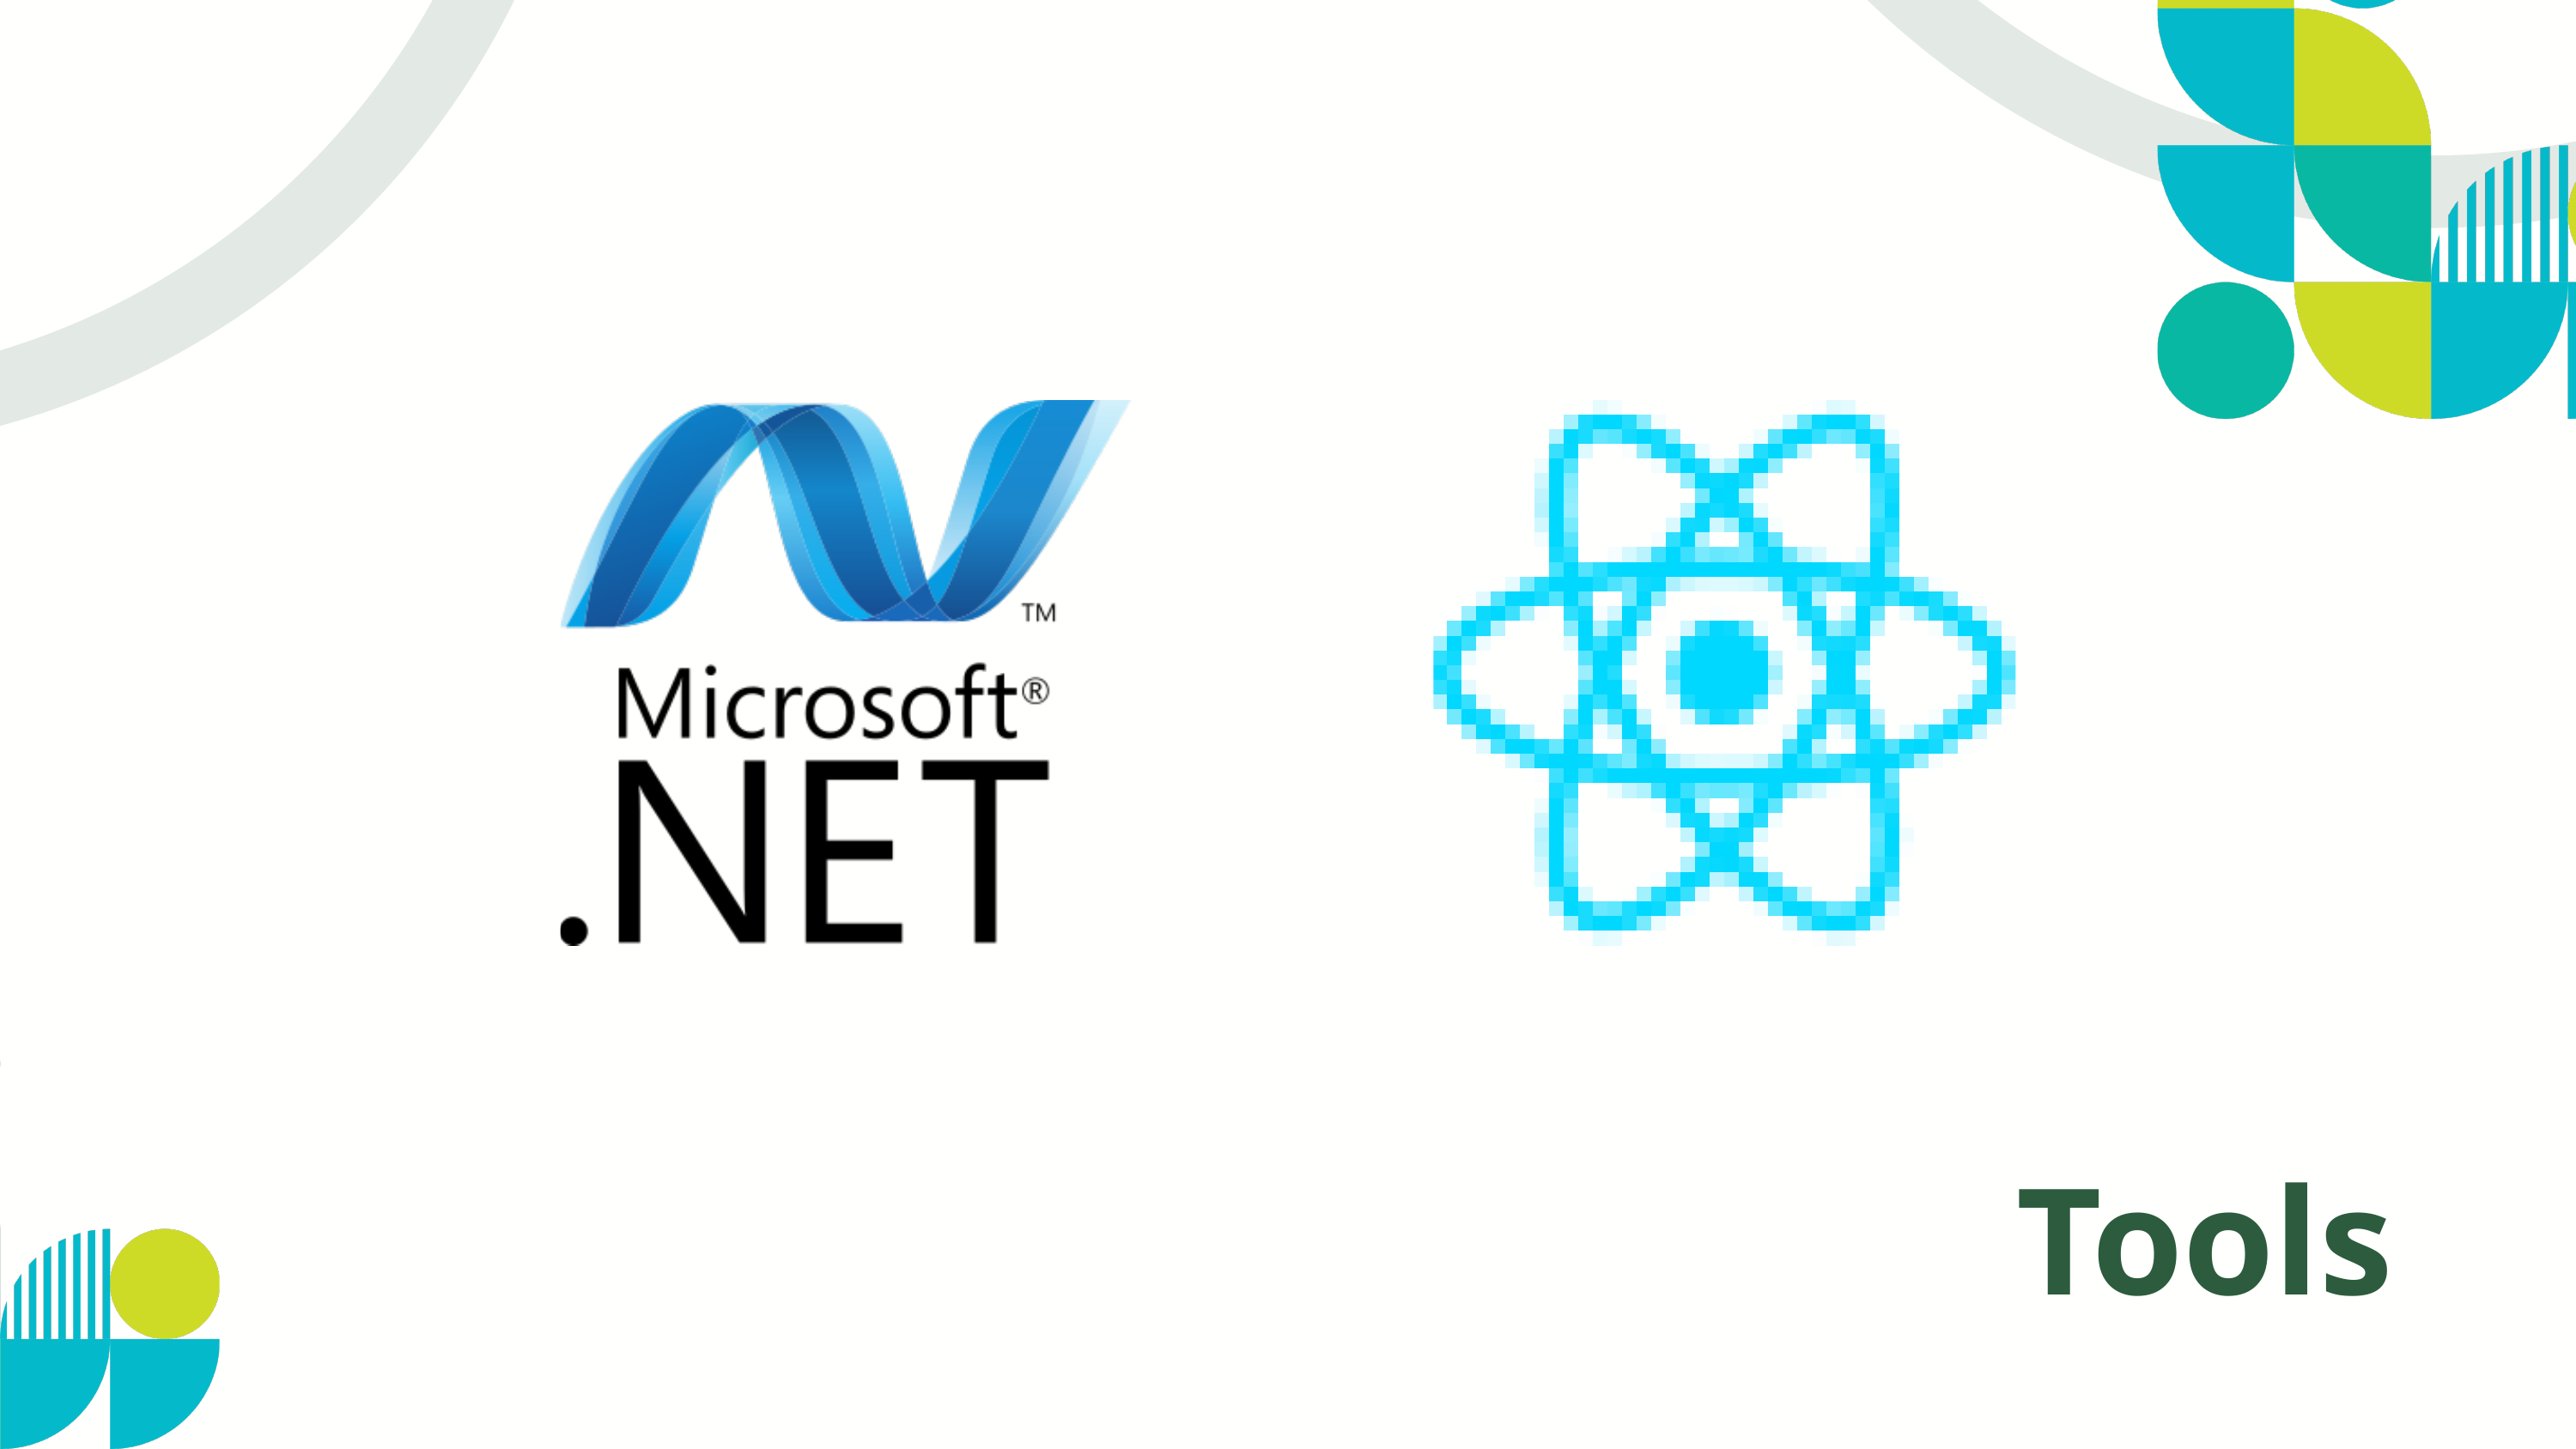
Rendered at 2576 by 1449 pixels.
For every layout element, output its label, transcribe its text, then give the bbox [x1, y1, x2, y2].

text_box [2157, 199, 2576, 419]
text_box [0, 0, 561, 419]
text_box [1433, 400, 2016, 946]
text_box [0, 1009, 220, 1449]
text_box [1656, 0, 2576, 192]
text_box Tools [2002, 1118, 2432, 1325]
text_box [560, 400, 1133, 946]
